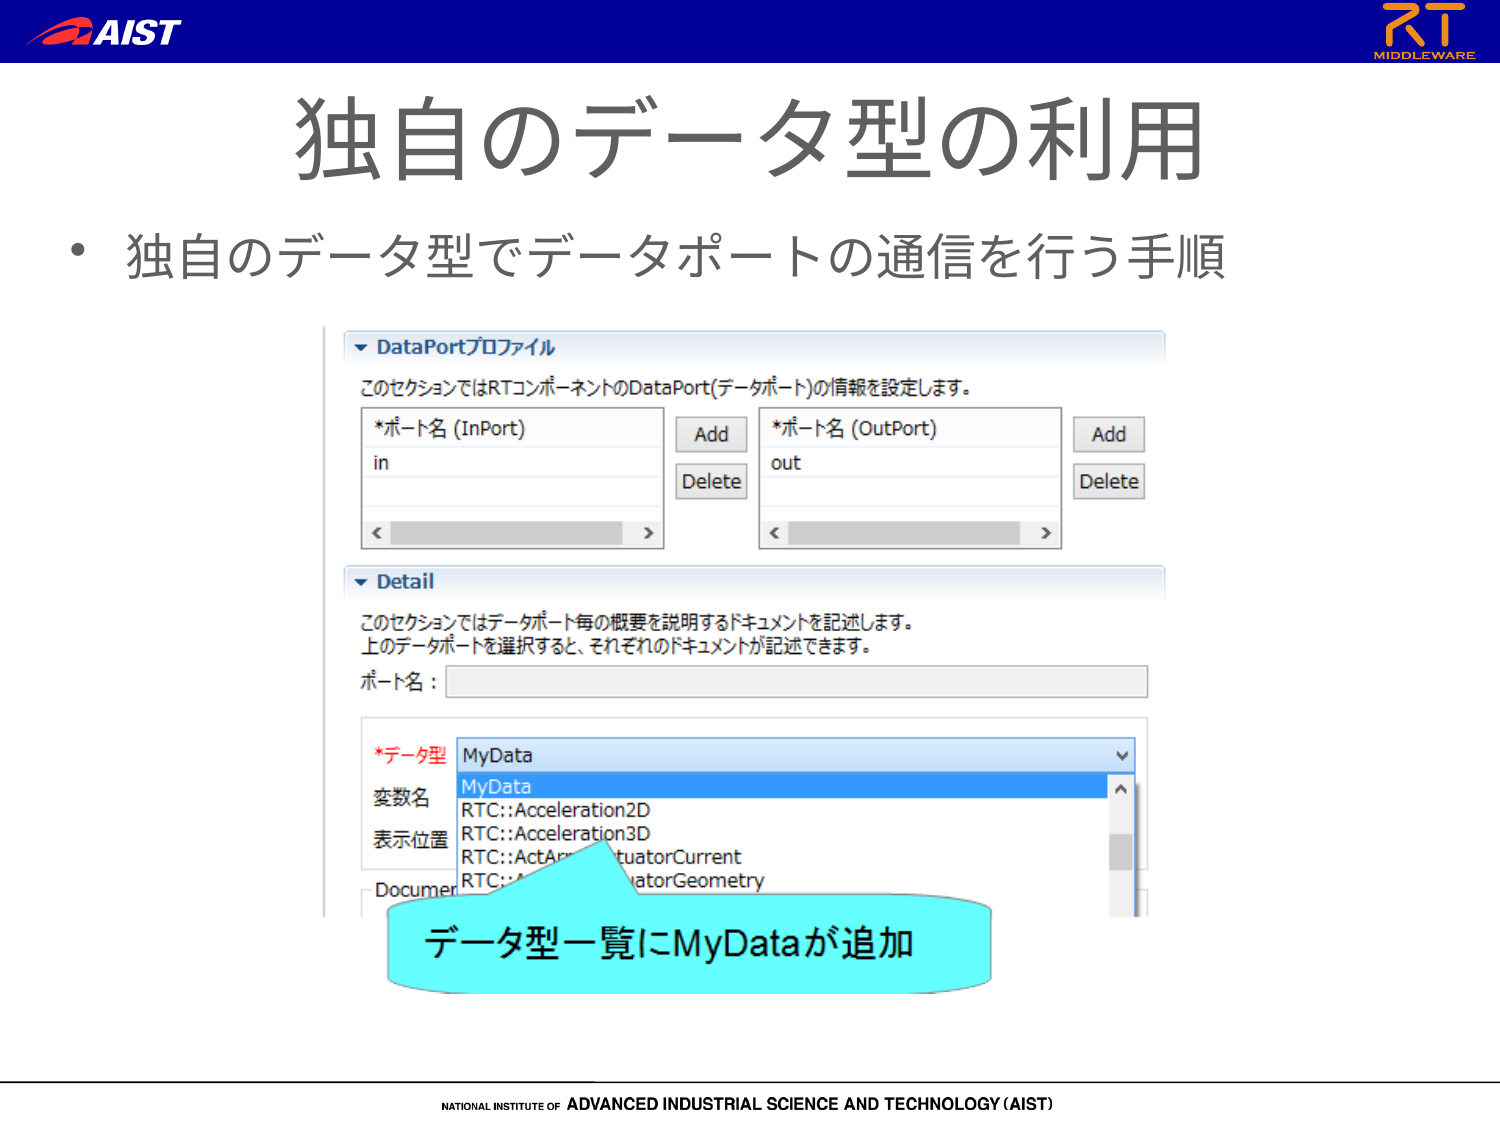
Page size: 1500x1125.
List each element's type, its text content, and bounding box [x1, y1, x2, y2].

text_box 独自のデータ型でデータポートの通信を行う手順 [54, 230, 1374, 1057]
picture [442, 1097, 1052, 1110]
picture [322, 325, 1172, 994]
title 独自のデータ型の利用 [29, 66, 1474, 208]
picture [0, 0, 1500, 63]
